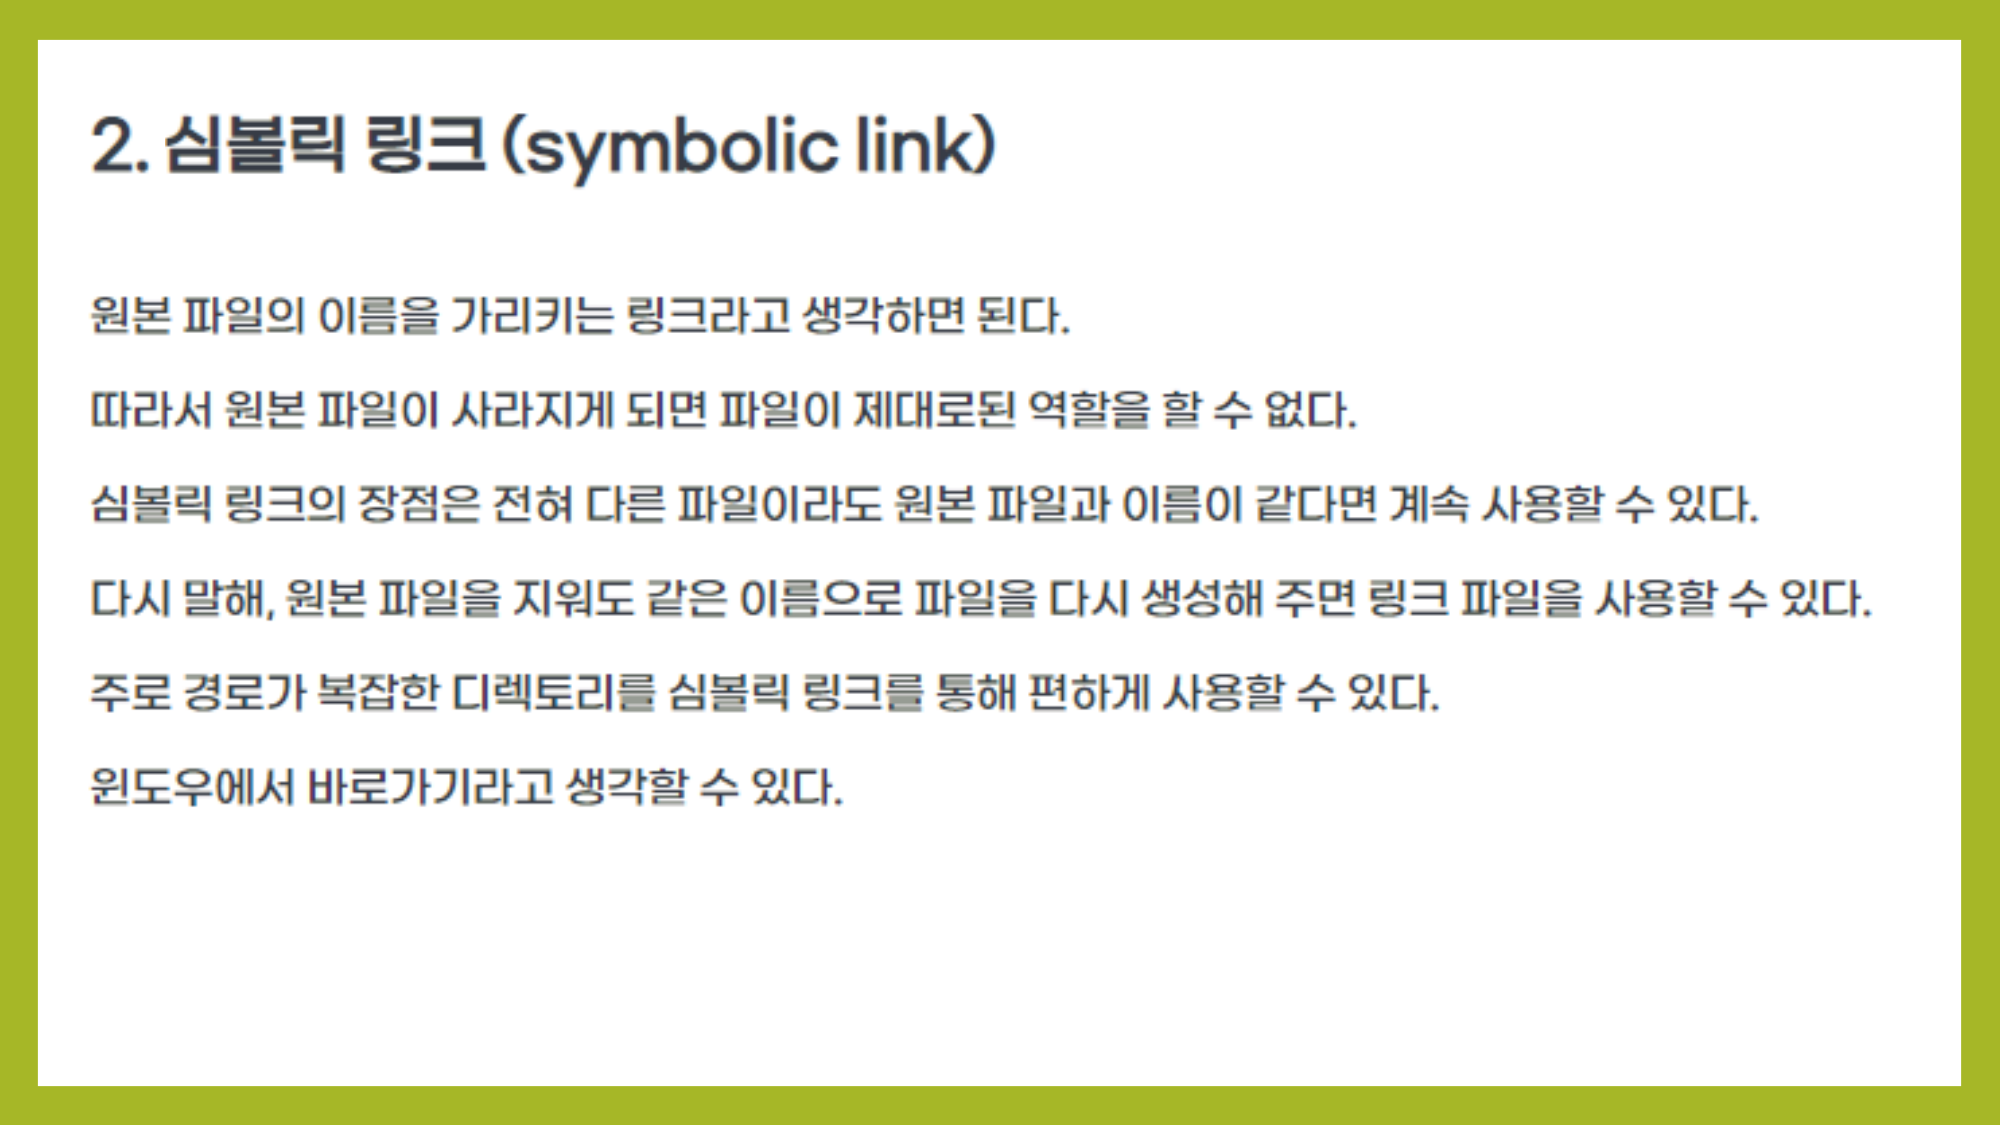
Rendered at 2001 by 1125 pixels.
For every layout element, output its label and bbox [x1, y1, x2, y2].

picture [71, 76, 1905, 834]
